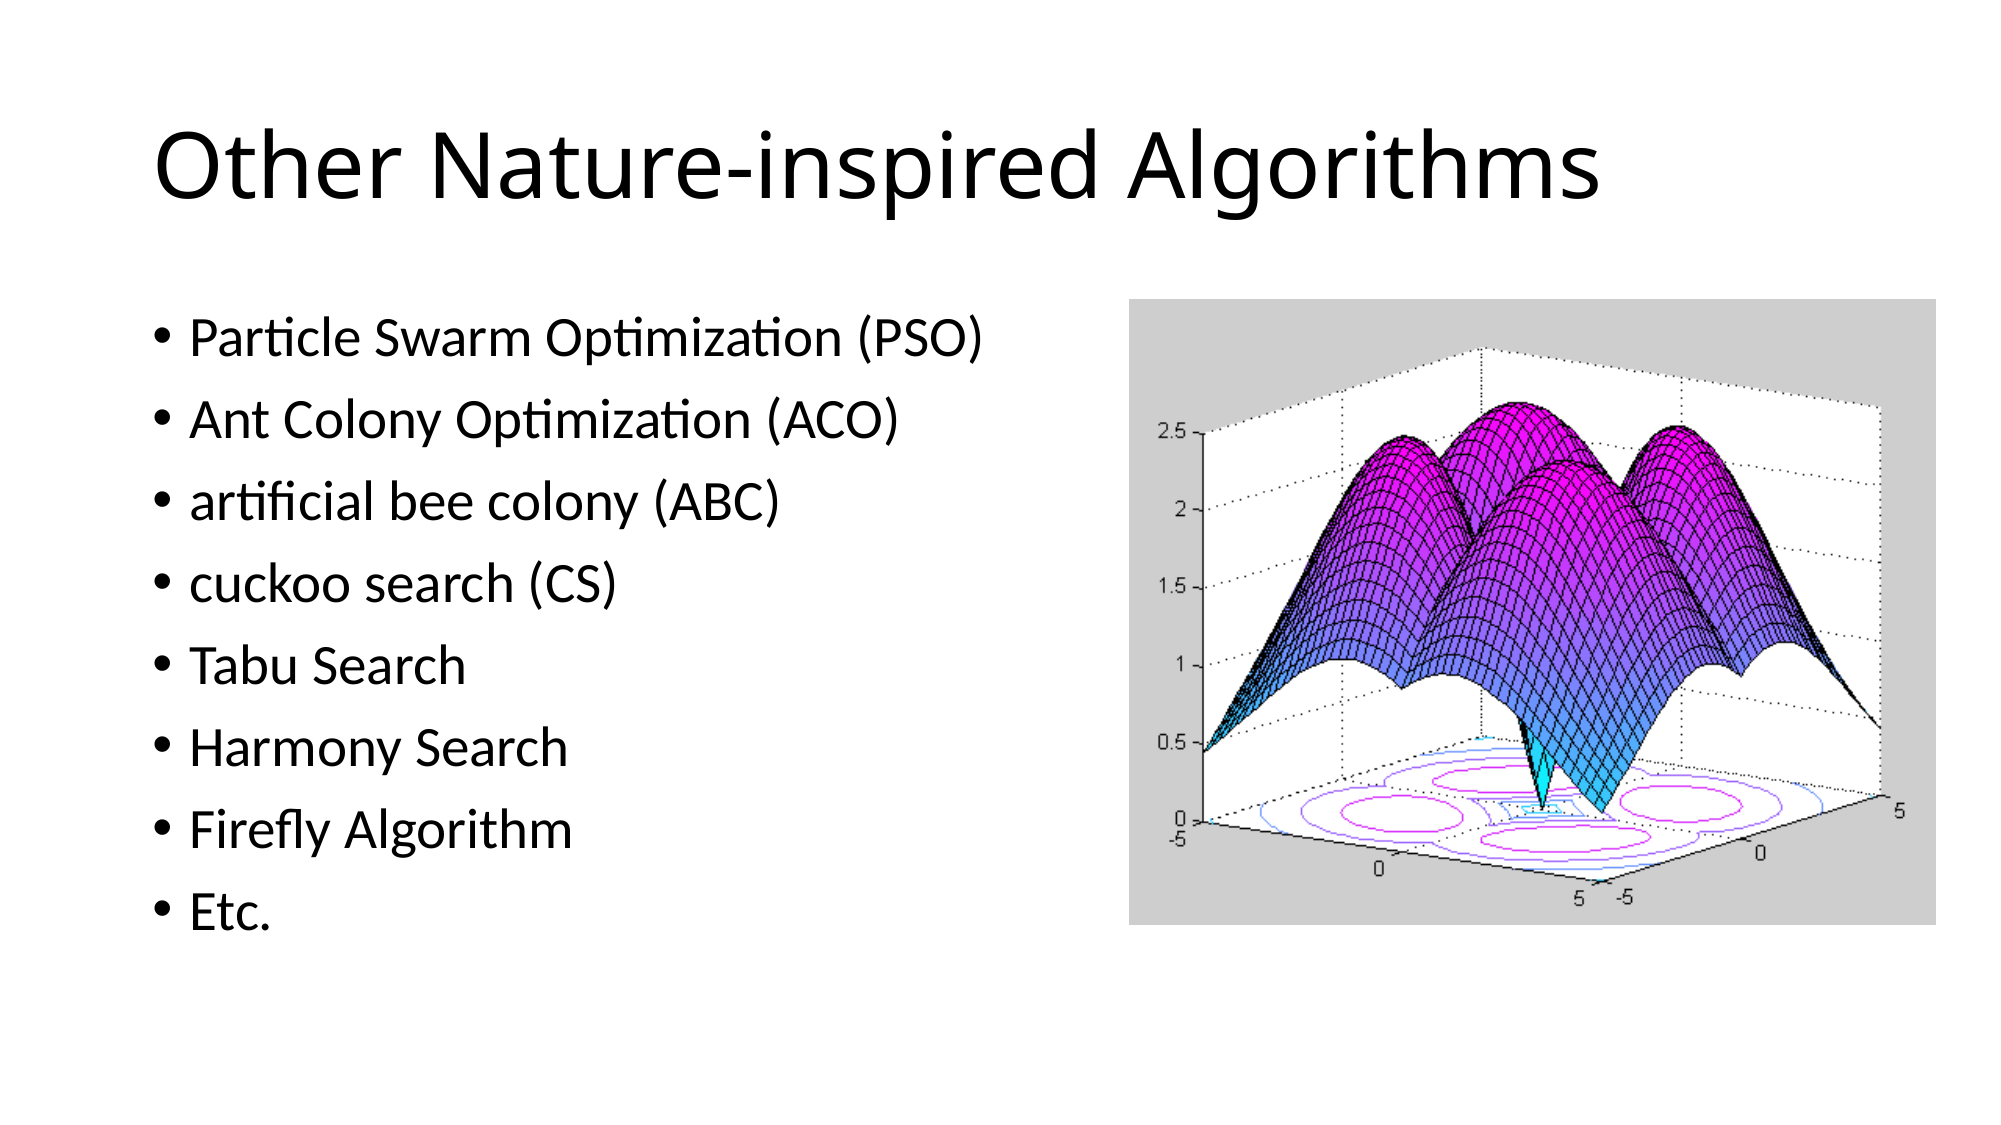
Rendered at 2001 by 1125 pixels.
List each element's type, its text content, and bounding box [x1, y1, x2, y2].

list Particle Swarm Optimization (PSO) Ant Colony Optimization (ACO) artificial bee colony (ABC) cuckoo search (CS) Tabu Search Harmony Search Firefly Algorithm Etc. [137, 299, 1863, 1014]
title Other Nature-inspired Algorithms [137, 59, 1863, 278]
picture [1129, 299, 1936, 925]
